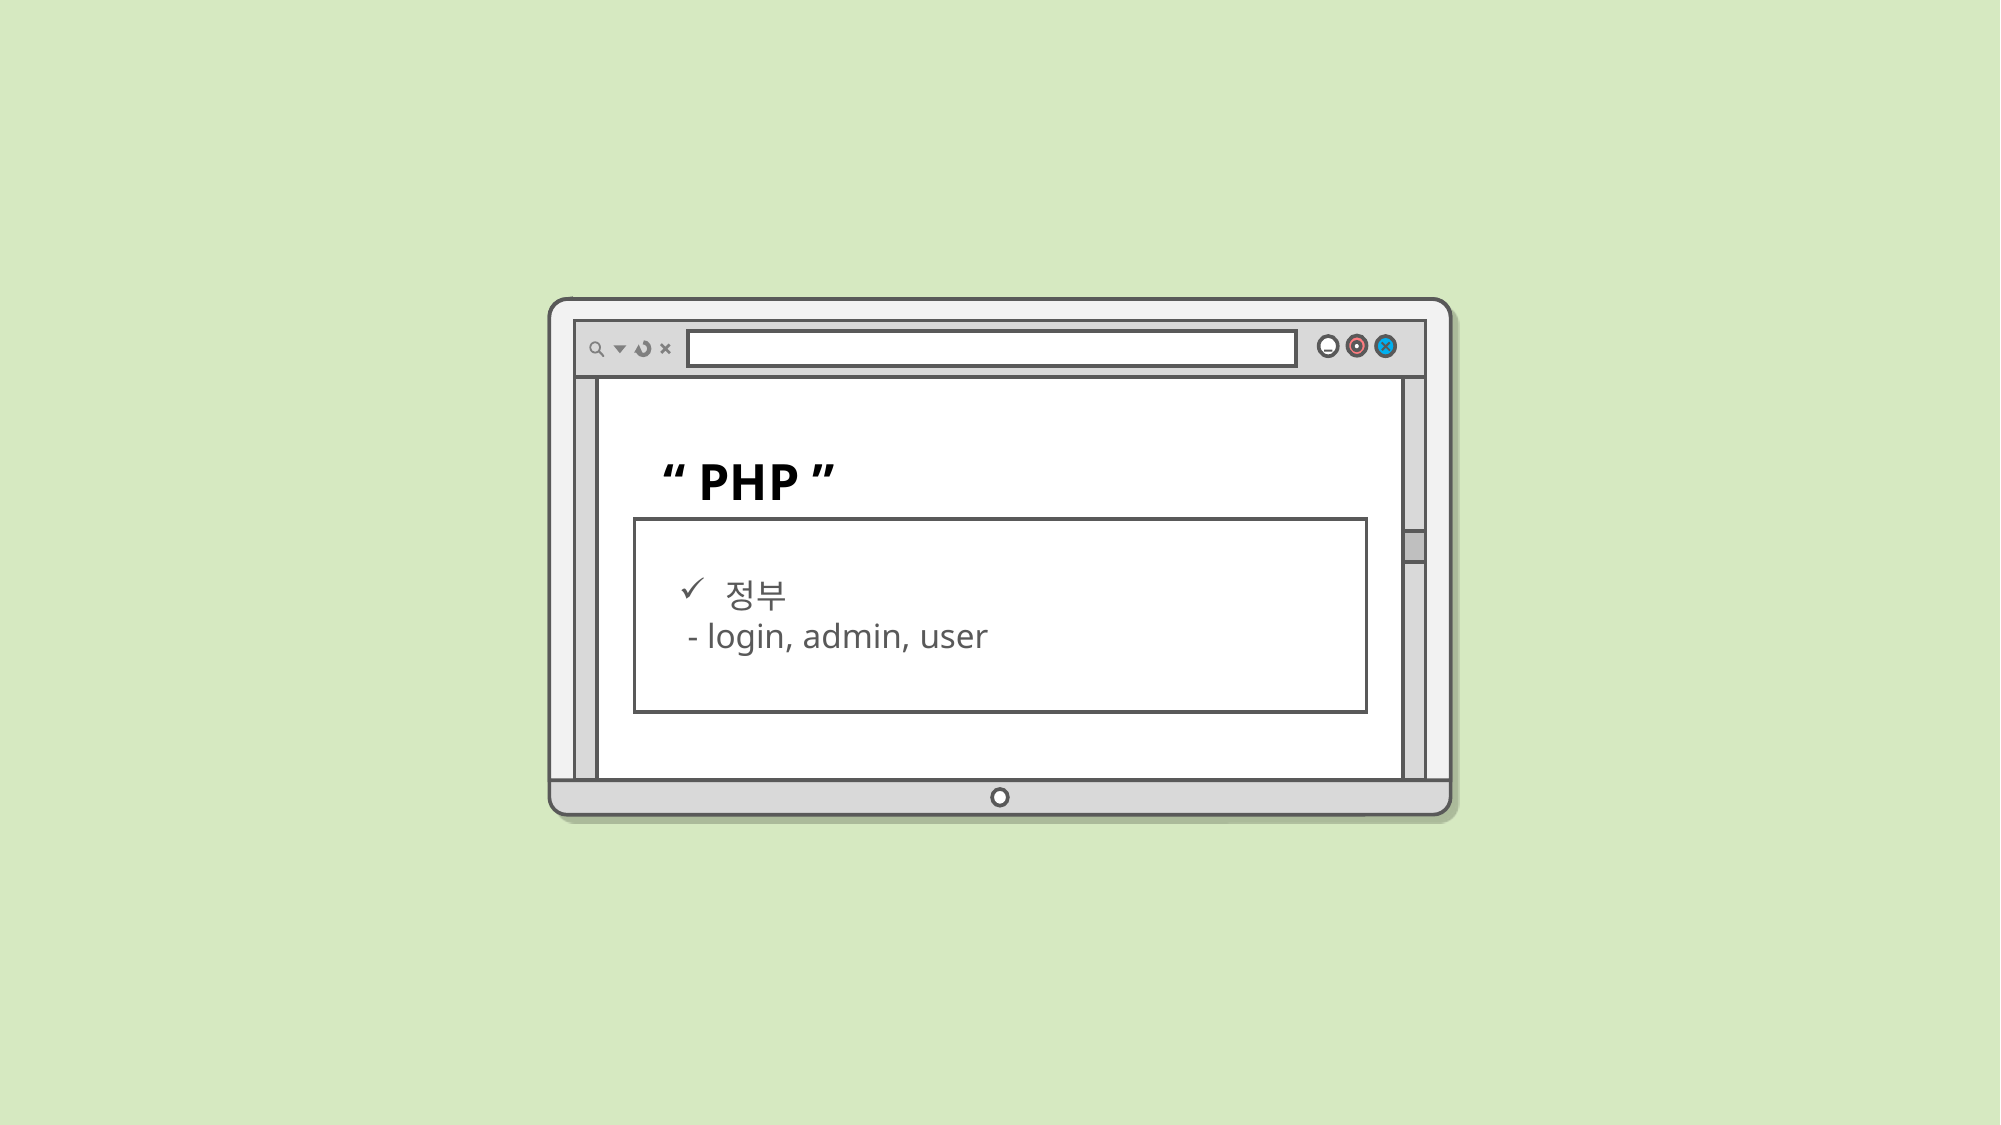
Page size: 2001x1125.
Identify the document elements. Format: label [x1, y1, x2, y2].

text_box [549, 298, 1451, 815]
